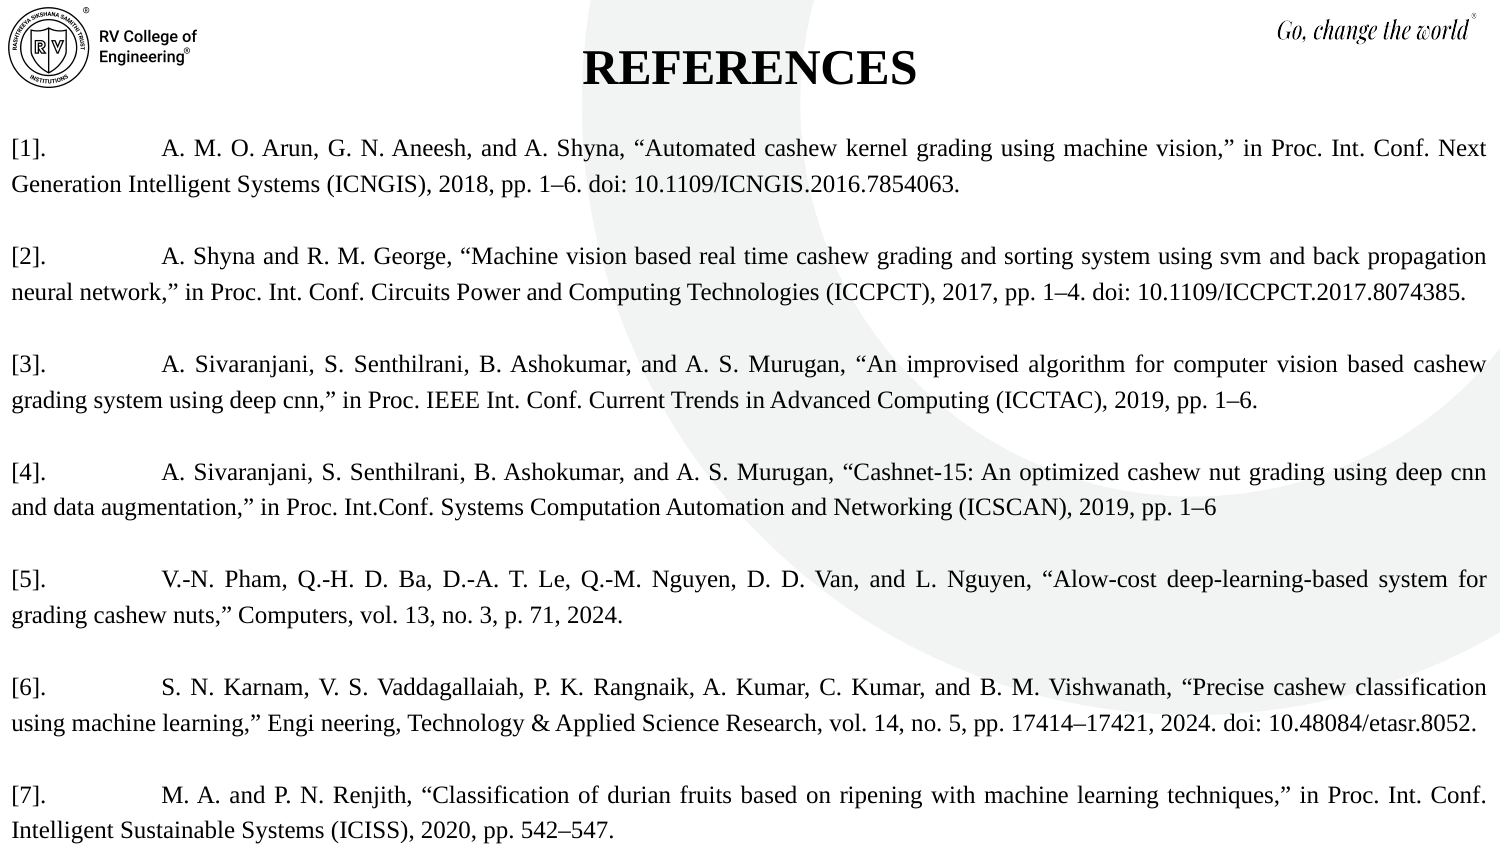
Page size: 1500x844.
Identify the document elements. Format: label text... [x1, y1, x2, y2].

list [1]. A. M. O. Arun, G. N. Aneesh, and A. Shyna, “Automated cashew kernel grading using machine vision,” in Proc. Int. Conf. Next Generation Intelligent Systems (ICNGIS), 2018, pp. 1–6. doi: 10.1109/ICNGIS.2016.7854063. [2]. A. Shyna and R. M. George, “Machine vision based real time cashew grading and sorting system using svm and back propagation neural network,” in Proc. Int. Conf. Circuits Power and Computing Technologies (ICCPCT), 2017, pp. 1–4. doi: 10.1109/ICCPCT.2017.8074385. [3]. A. Sivaranjani, S. Senthilrani, B. Ashokumar, and A. S. Murugan, “An improvised algorithm for computer vision based cashew grading system using deep cnn,” in Proc. IEEE Int. Conf. Current Trends in Advanced Computing (ICCTAC), 2019, pp. 1–6. [4]. A. Sivaranjani, S. Senthilrani, B. Ashokumar, and A. S. Murugan, “Cashnet-15: An optimized cashew nut grading using deep cnn and data augmentation,” in Proc. Int.Conf. Systems Computation Automation and Networking (ICSCAN), 2019, pp. 1–6 [5]. V.-N. Pham, Q.-H. D. Ba, D.-A. T. Le, Q.-M. Nguyen, D. D. Van, and L. Nguyen, “Alow-cost deep-learning-based system for grading cashew nuts,” Computers, vol. 13, no. 3, p. 71, 2024. [6]. S. N. Karnam, V. S. Vaddagallaiah, P. K. Rangnaik, A. Kumar, C. Kumar, and B. M. Vishwanath, “Precise cashew classification using machine learning,” Engi neering, Technology & Applied Science Research, vol. 14, no. 5, pp. 17414–17421, 2024. doi: 10.48084/etasr.8052. [7]. M. A. and P. N. Renjith, “Classification of durian fruits based on ripening with machine learning techniques,” in Proc. Int. Conf. Intelligent Sustainable Systems (ICISS), 2020, pp. 542–547. [0, 120, 1500, 837]
title REFERENCES [518, 29, 982, 108]
picture [0, 0, 1500, 120]
picture [0, 837, 1500, 844]
